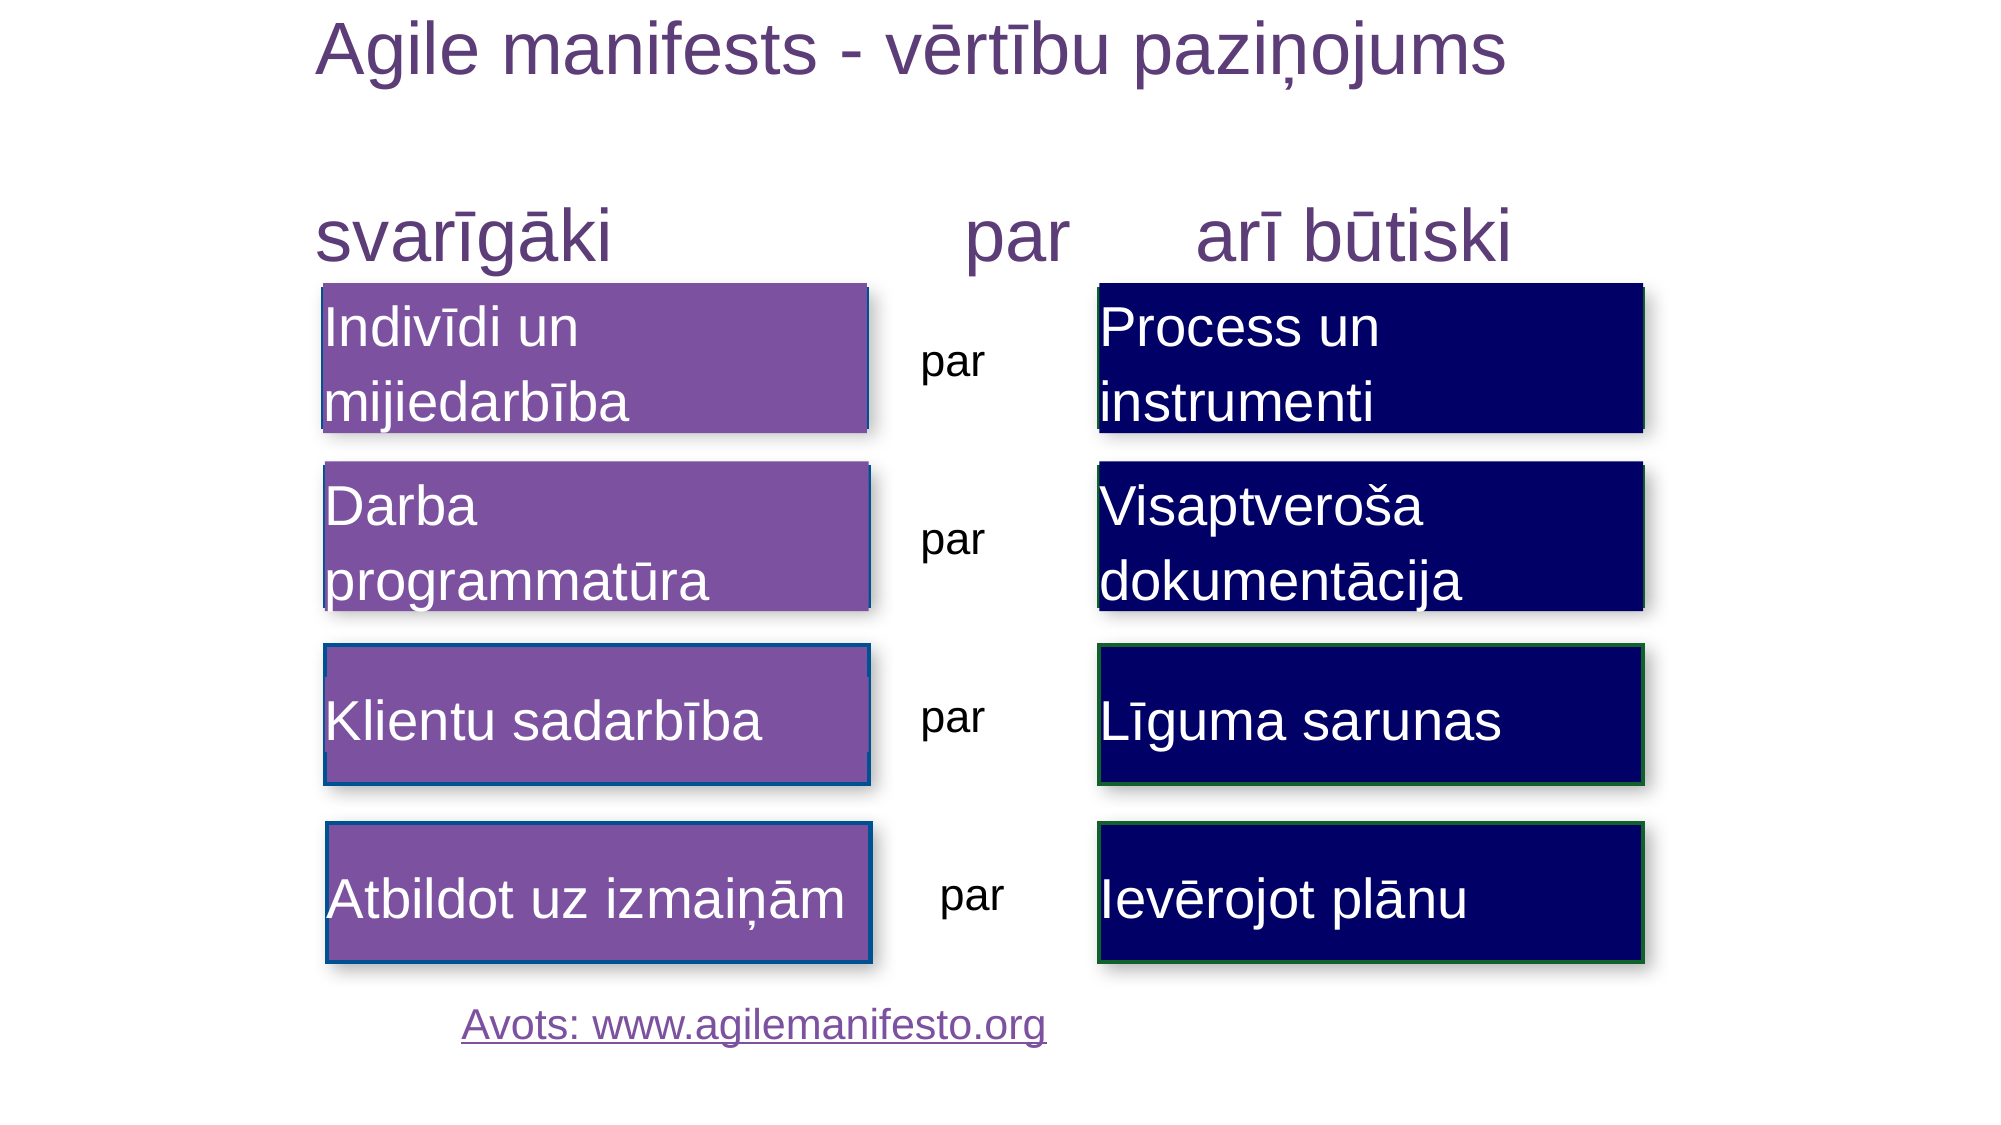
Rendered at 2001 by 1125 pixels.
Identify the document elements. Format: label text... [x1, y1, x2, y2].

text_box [324, 644, 1644, 784]
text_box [324, 463, 1644, 610]
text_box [326, 822, 1644, 963]
text_box Avots: www.agilemanifesto.org [455, 990, 1126, 1054]
title Agile manifests - vērtību paziņojums svarīgāki par arī būtiski [300, 16, 1698, 282]
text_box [322, 285, 1644, 432]
